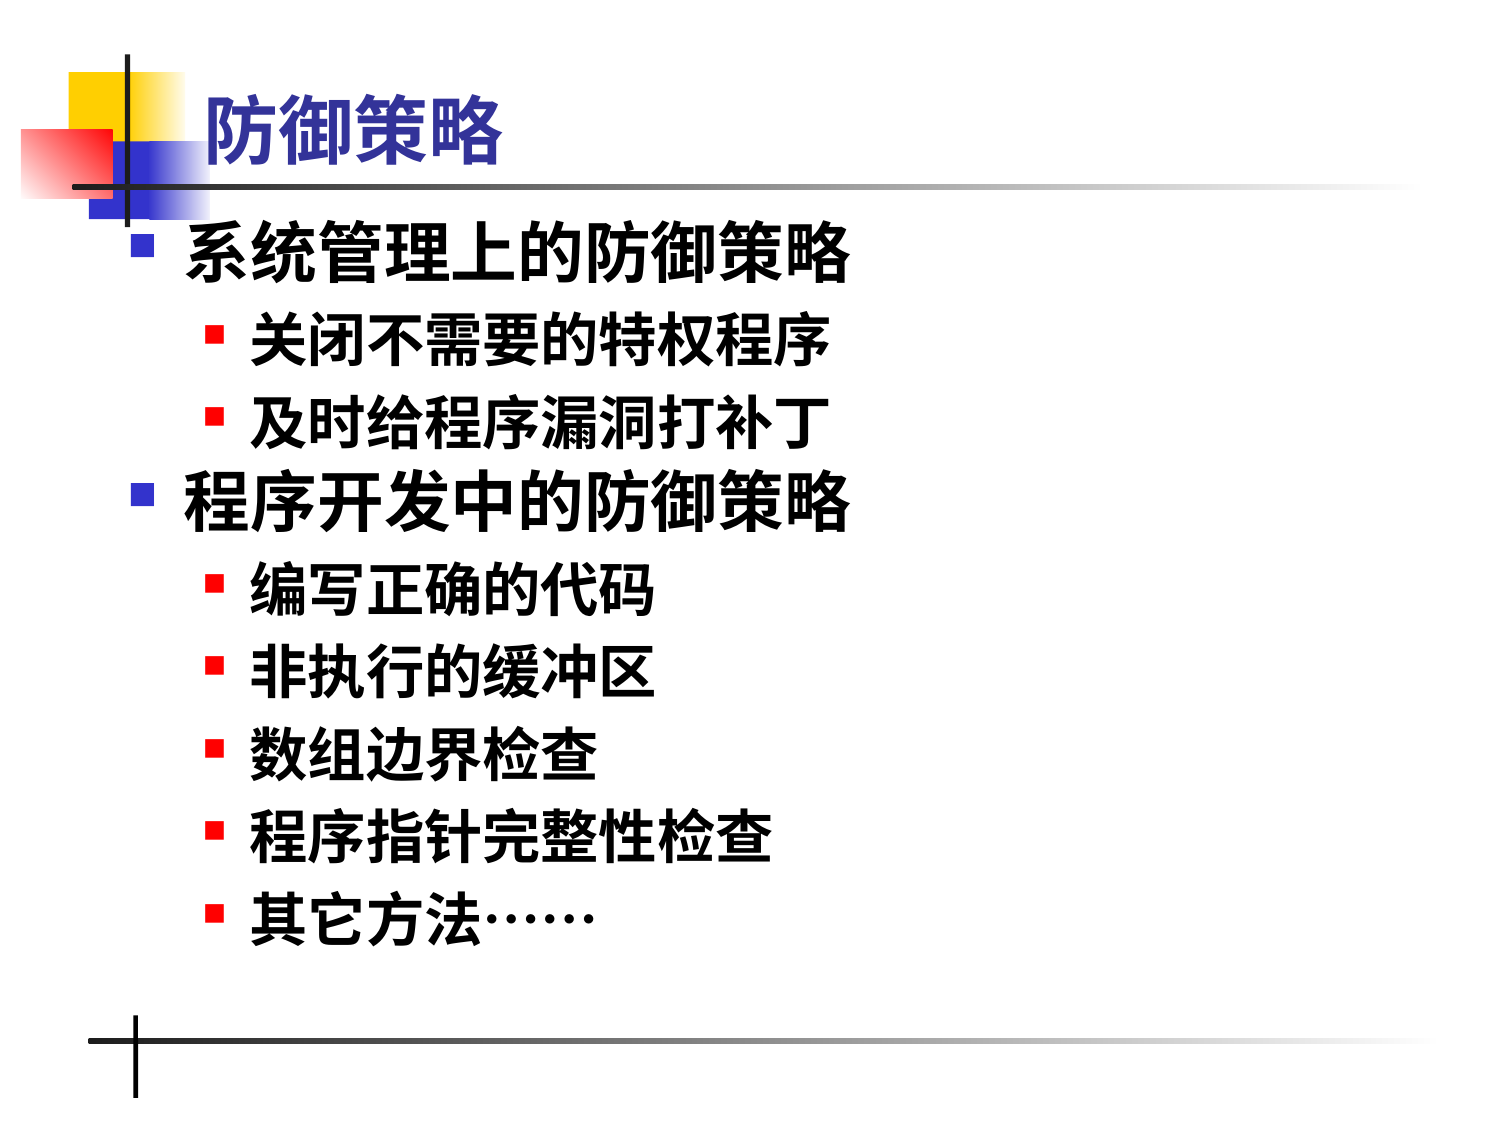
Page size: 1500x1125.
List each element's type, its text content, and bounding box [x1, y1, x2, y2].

list 系统管理上的防御策略 关闭不需要的特权程序 及时给程序漏洞打补丁 程序开发中的防御策略 编写正确的代码 非执行的缓冲区 数组边界检查 程序指针完整性检查 其它方法…… [112, 212, 1388, 996]
title 防御策略 [188, 23, 1468, 181]
